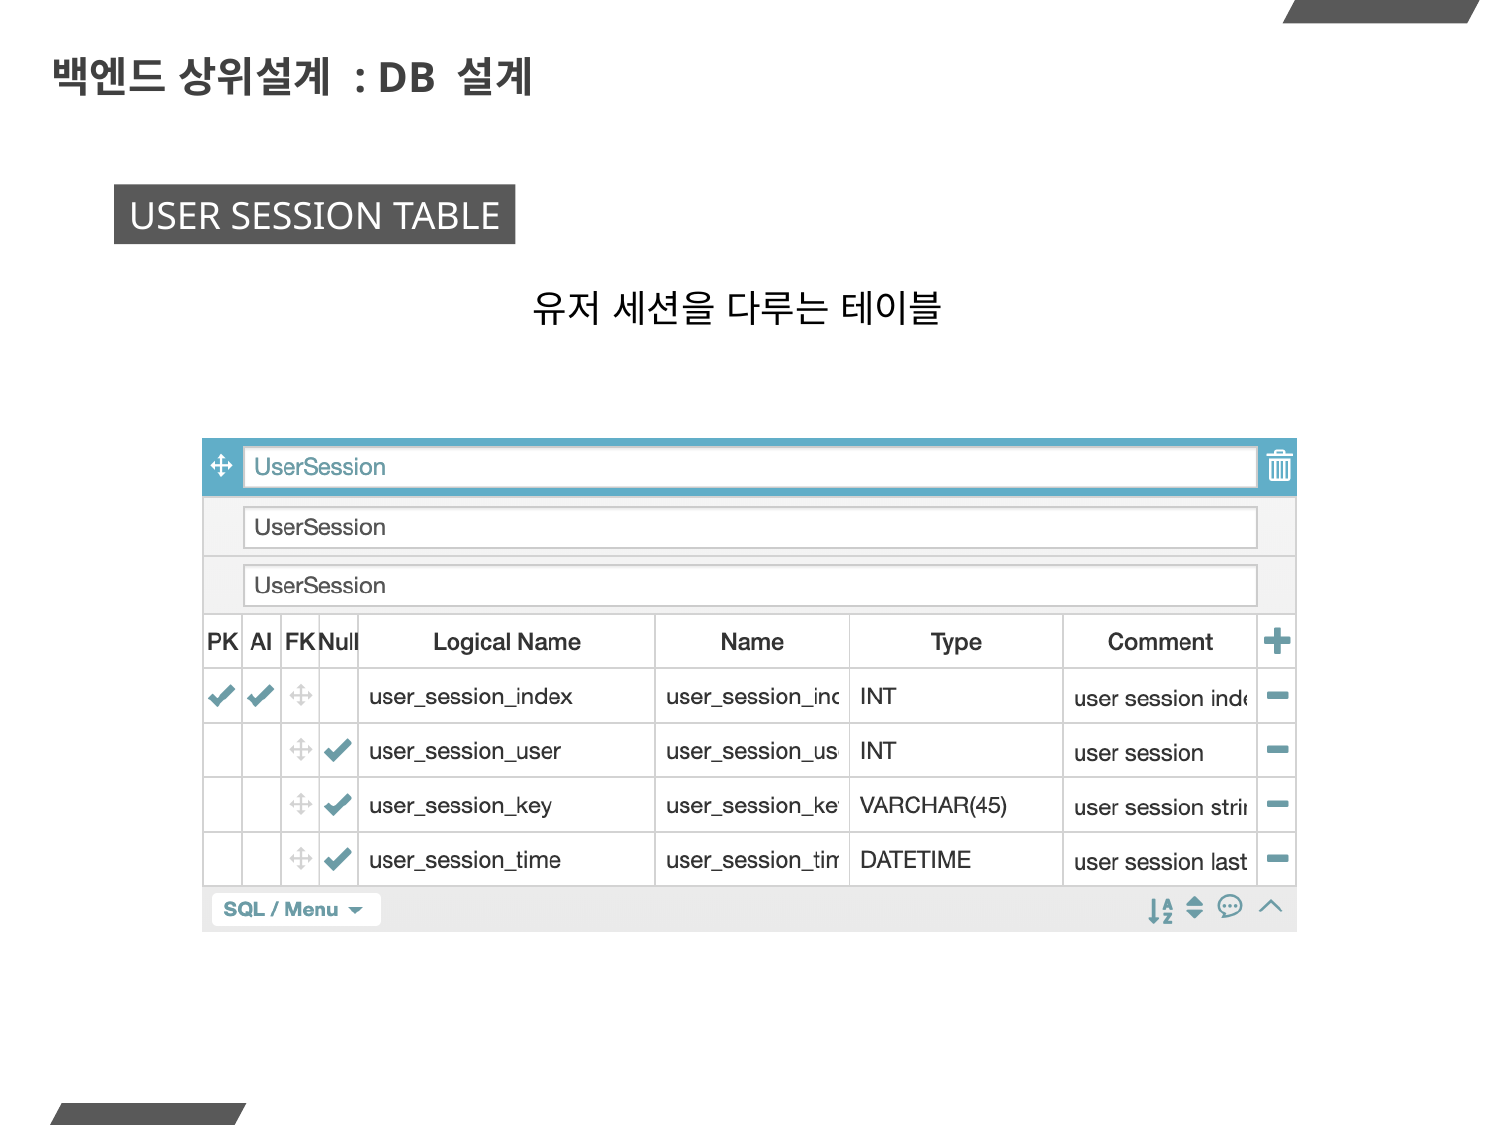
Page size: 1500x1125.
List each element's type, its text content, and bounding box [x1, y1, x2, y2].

title 백엔드 상위설계 : DB 설계 [36, 49, 1242, 111]
text_box USER SESSION TABLE [114, 184, 516, 245]
picture [185, 416, 1315, 947]
text_box 유저 세션을 다루는 테이블 [100, 277, 1376, 338]
